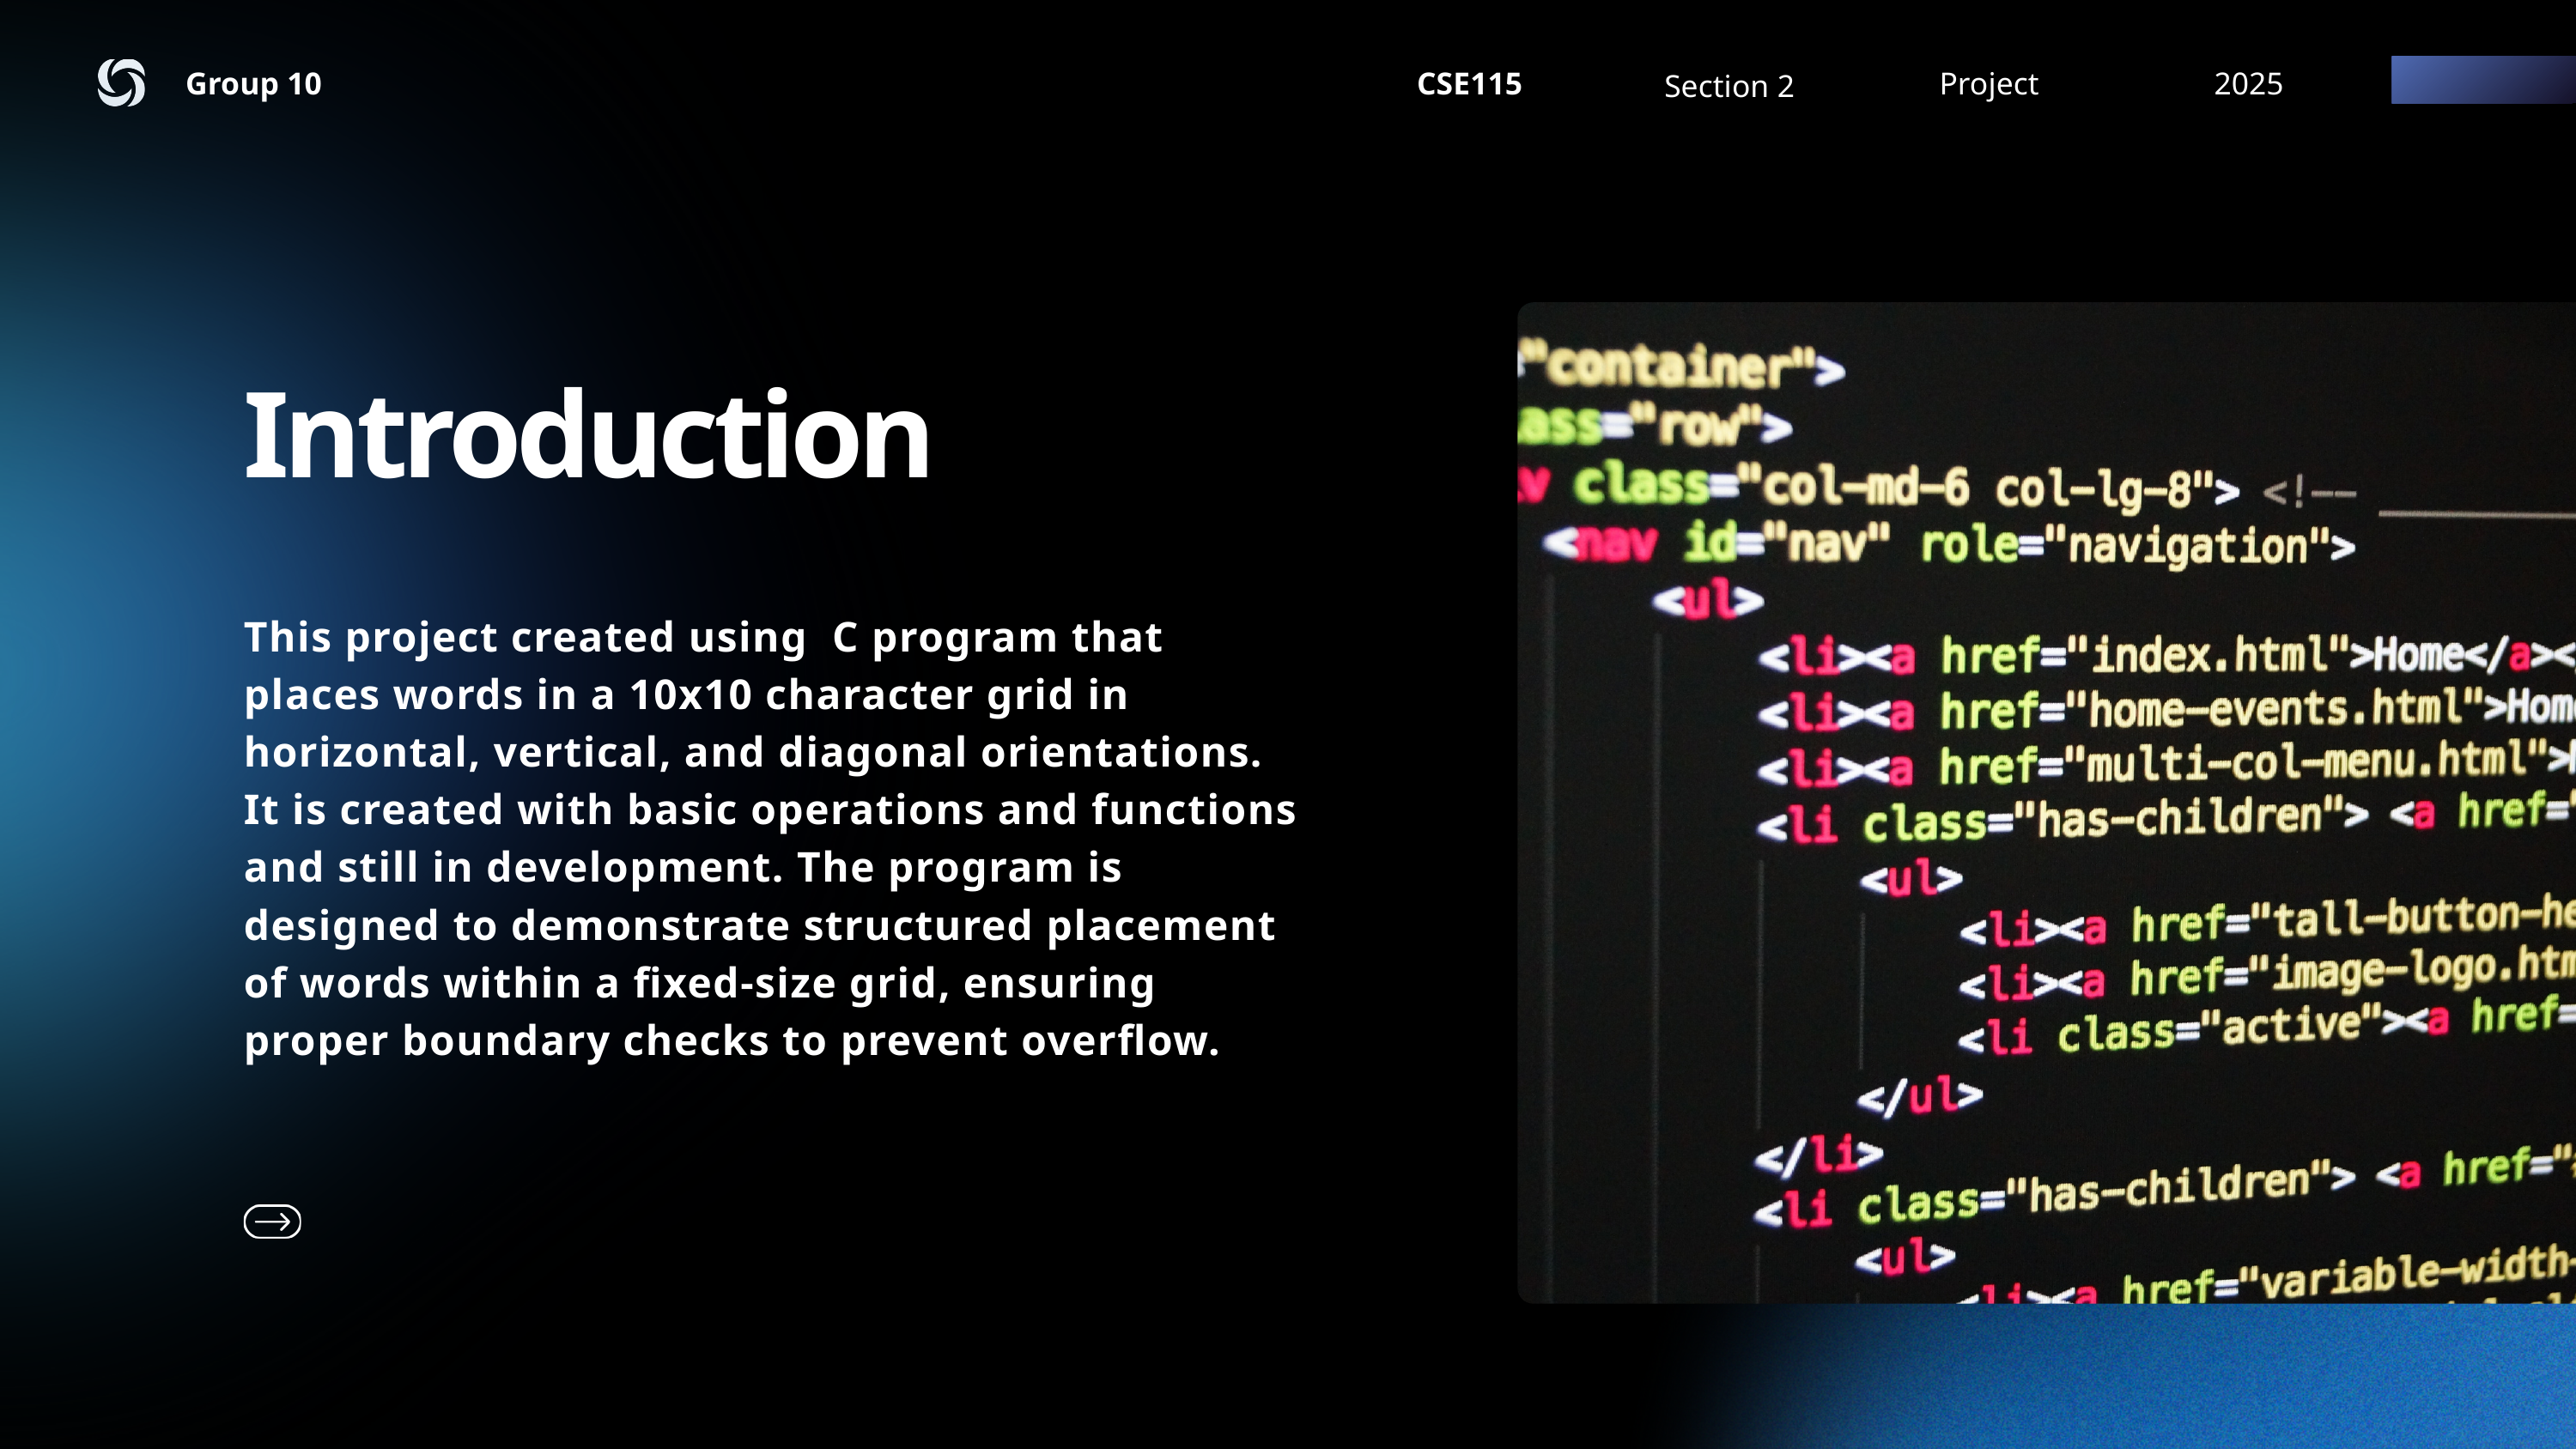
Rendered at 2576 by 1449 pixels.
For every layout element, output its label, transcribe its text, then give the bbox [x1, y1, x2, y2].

text_box 2025 [2131, 58, 2366, 101]
text_box Section 2 [1612, 60, 1847, 104]
text_box Project [1872, 58, 2106, 101]
text_box [1462, 904, 2576, 1449]
text_box [0, 0, 1010, 1449]
text_box Group 10 [185, 58, 574, 101]
text_box This project created using C program that places words in a 10x10 character grid in horizontal, vertical, and diagonal orientations. It is created with basic operations and functions and still in development. The program is designed to demonstrate structured placement of words within a fixed-size grid, ensuring proper boundary checks to prevent overflow. [243, 603, 1315, 1121]
text_box Introduction [243, 363, 1407, 501]
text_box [1517, 301, 2576, 1304]
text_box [2391, 56, 2576, 104]
text_box CSE115 [1352, 58, 1588, 101]
text_box [243, 1204, 301, 1239]
